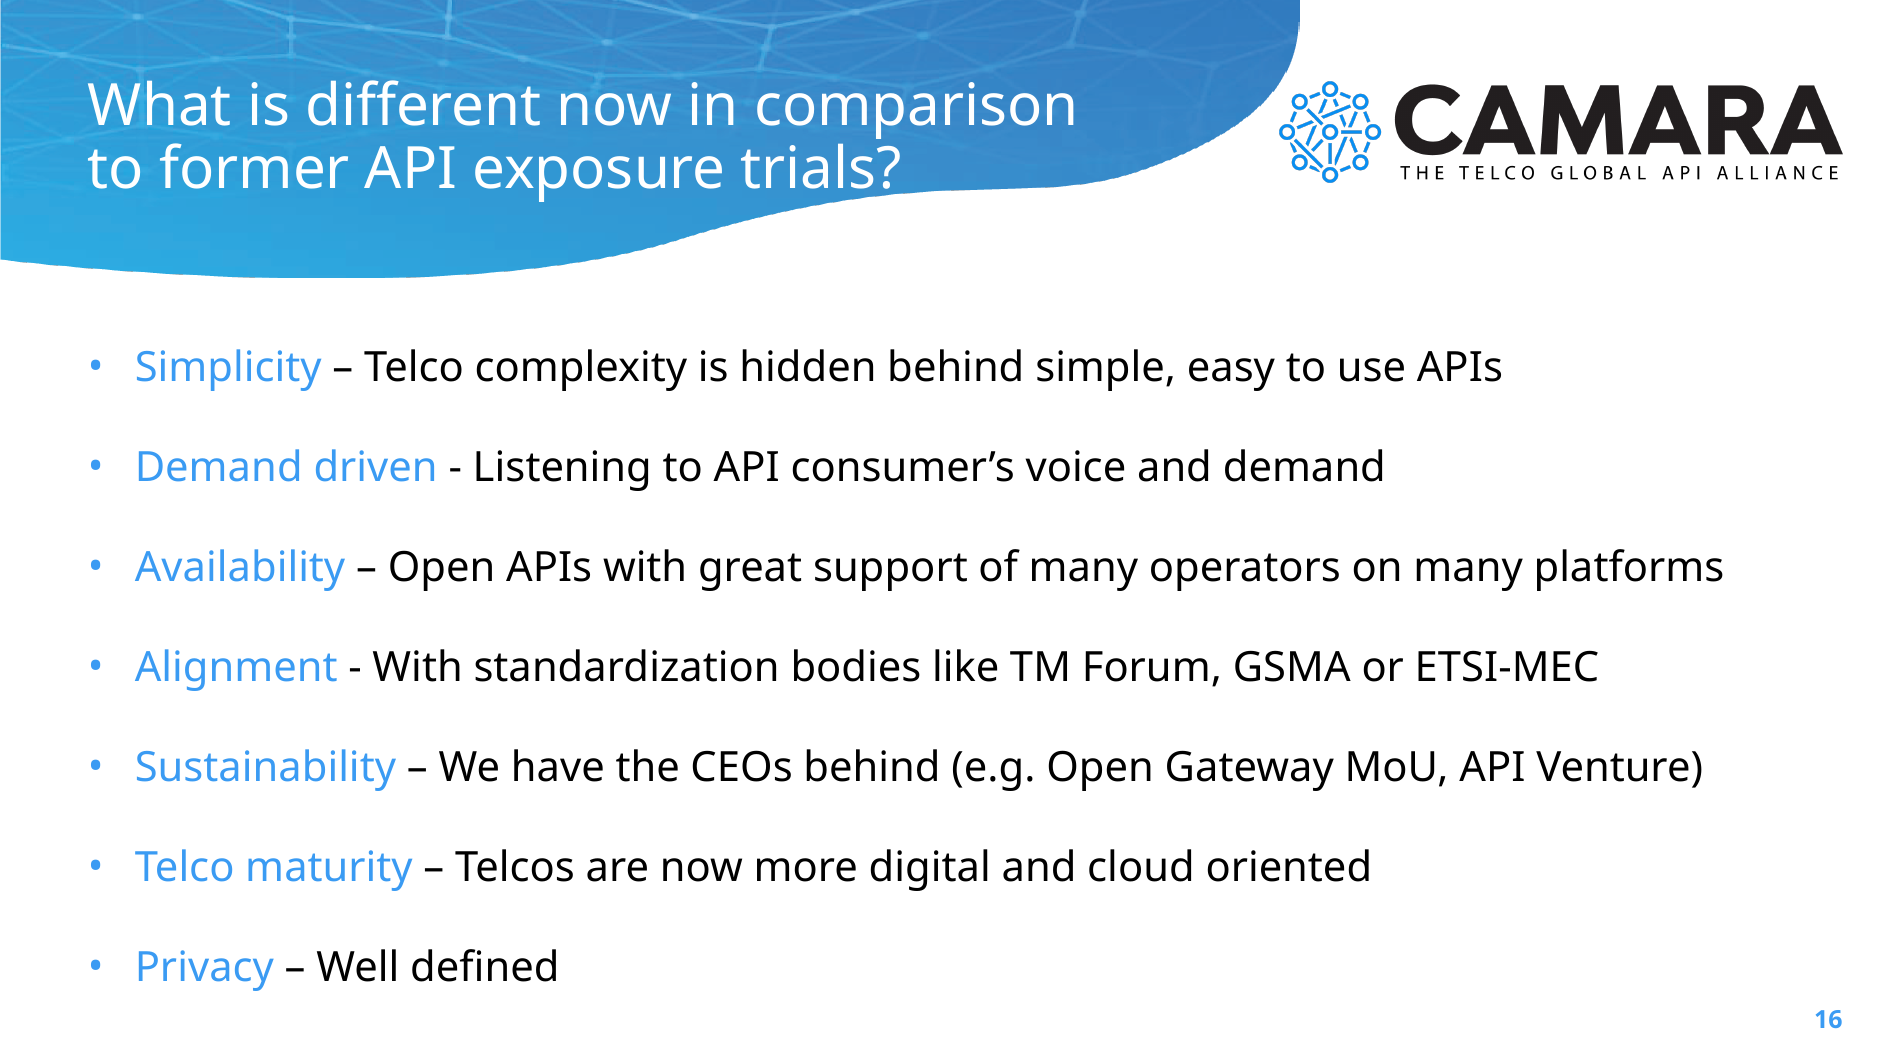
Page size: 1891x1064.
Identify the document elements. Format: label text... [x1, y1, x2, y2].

title What is different now in comparison to former API exposure trials? [72, 67, 1224, 197]
picture [0, 0, 1847, 278]
text_box Simplicity – Telco complexity is hidden behind simple, easy to use APIs Demand driven - Listening to API consumer’s voice and demand Availability – Open APIs with great support of many operators on many platforms Alignment - With standardization bodies like TM Forum, GSMA or ETSI-MEC Sustainability – We have the CEOs behind (e.g. Open Gateway MoU, API Venture) Telco maturity – Telcos are now more digital and cloud oriented Privacy – Well defined [72, 331, 1843, 998]
